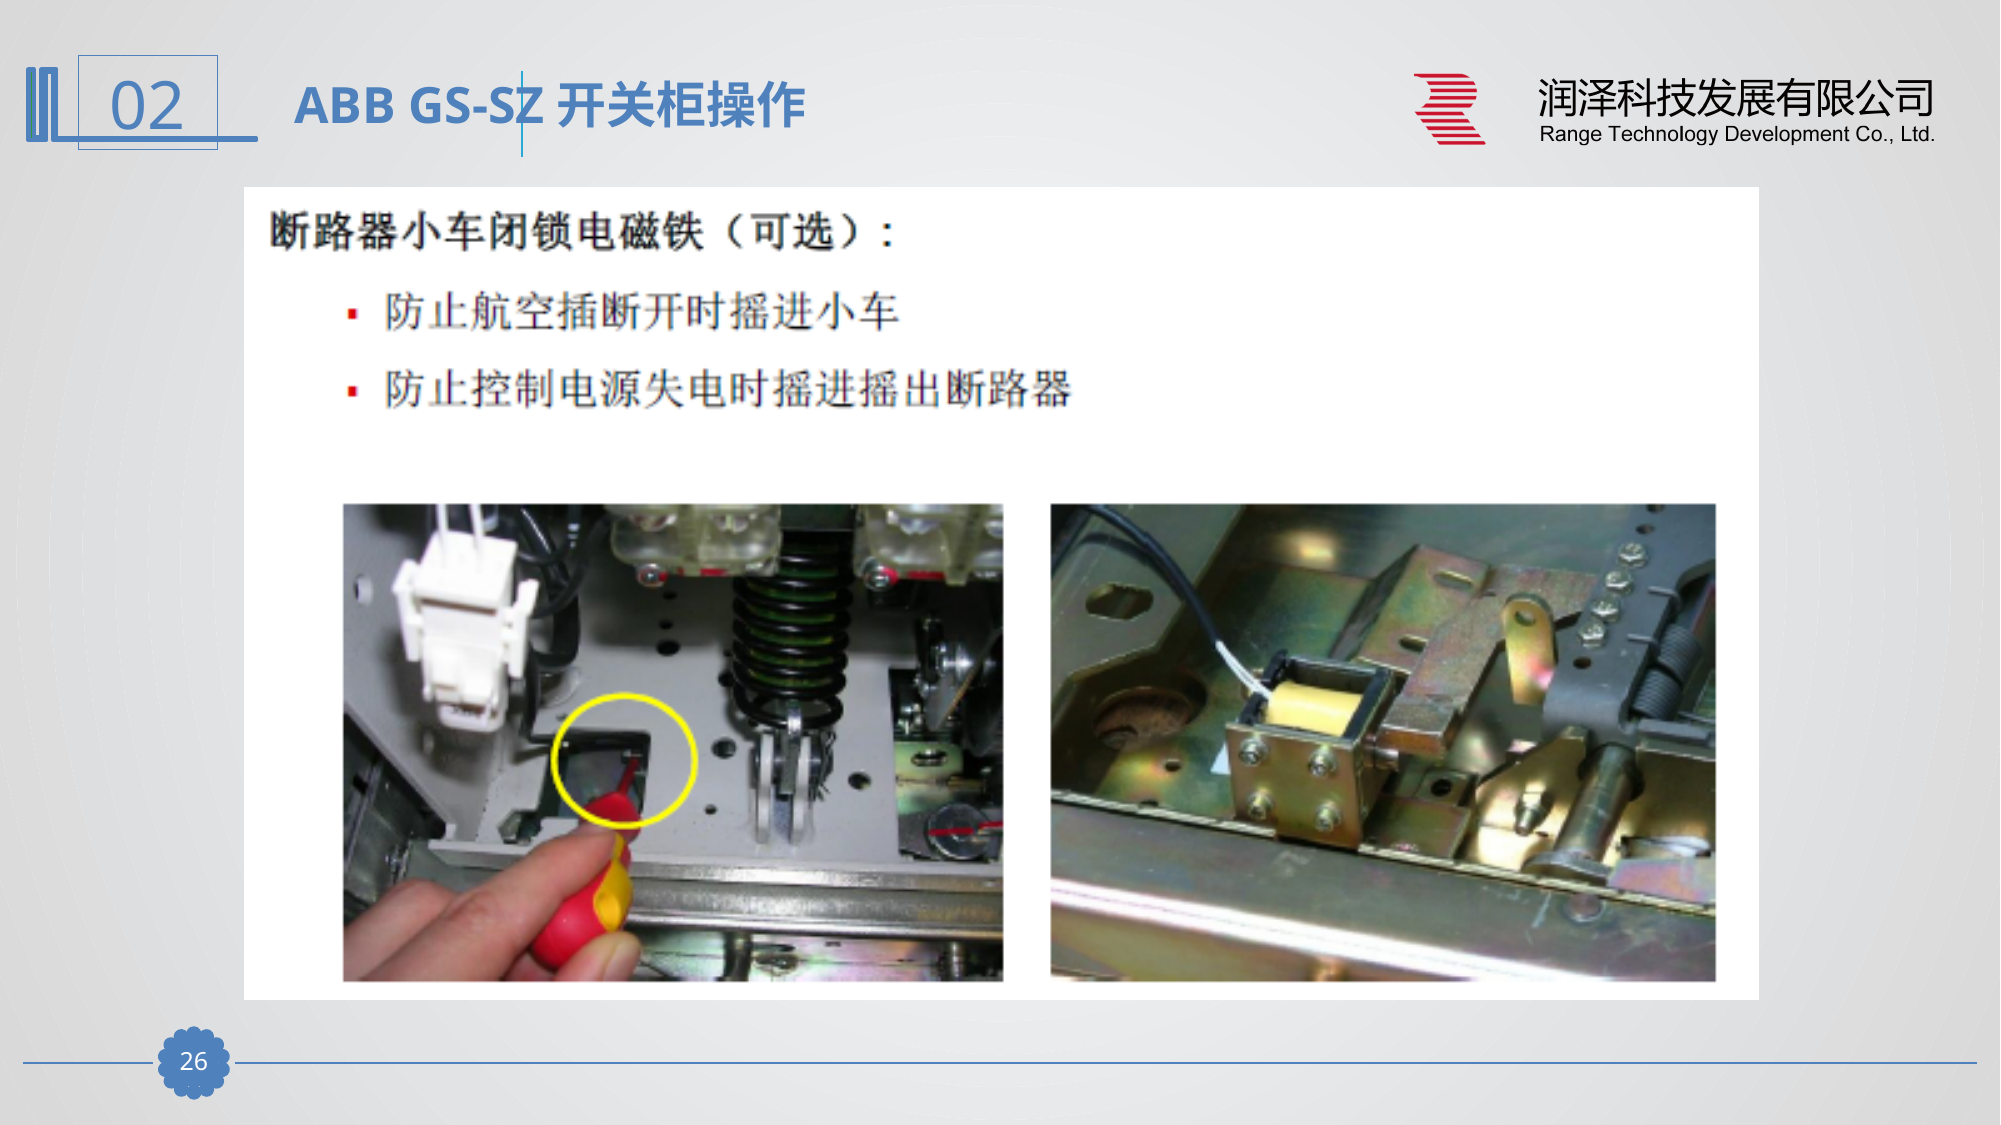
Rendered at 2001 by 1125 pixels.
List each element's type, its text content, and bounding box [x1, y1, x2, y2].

slide_number 25 [169, 1039, 218, 1086]
text_box ABB GS-SZ开关柜操作 [279, 66, 1733, 142]
picture [243, 186, 1759, 1001]
picture [1385, 37, 1977, 173]
